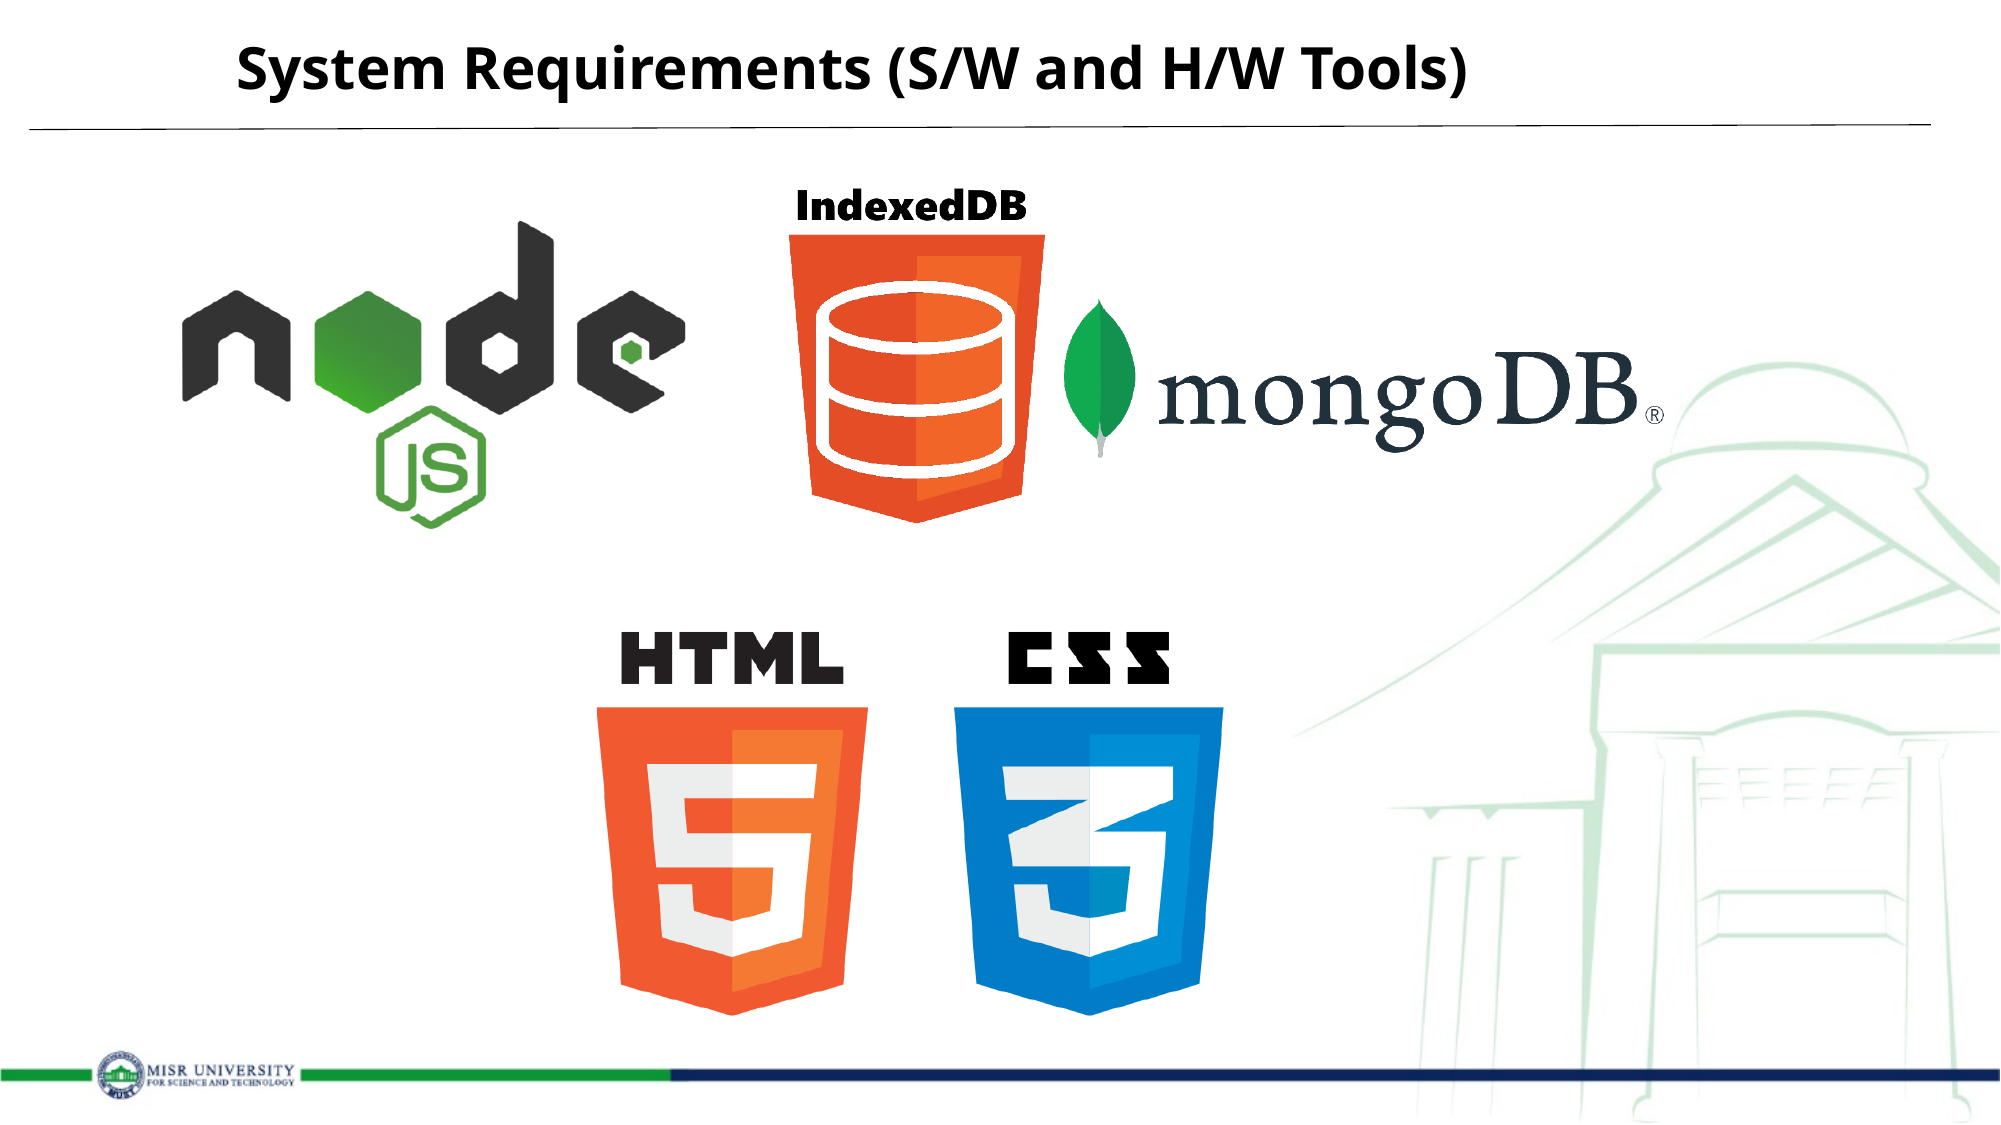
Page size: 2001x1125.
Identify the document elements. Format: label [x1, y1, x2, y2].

picture [0, 0, 2000, 1123]
text_box [29, 124, 98, 130]
text_box [769, 124, 1931, 130]
